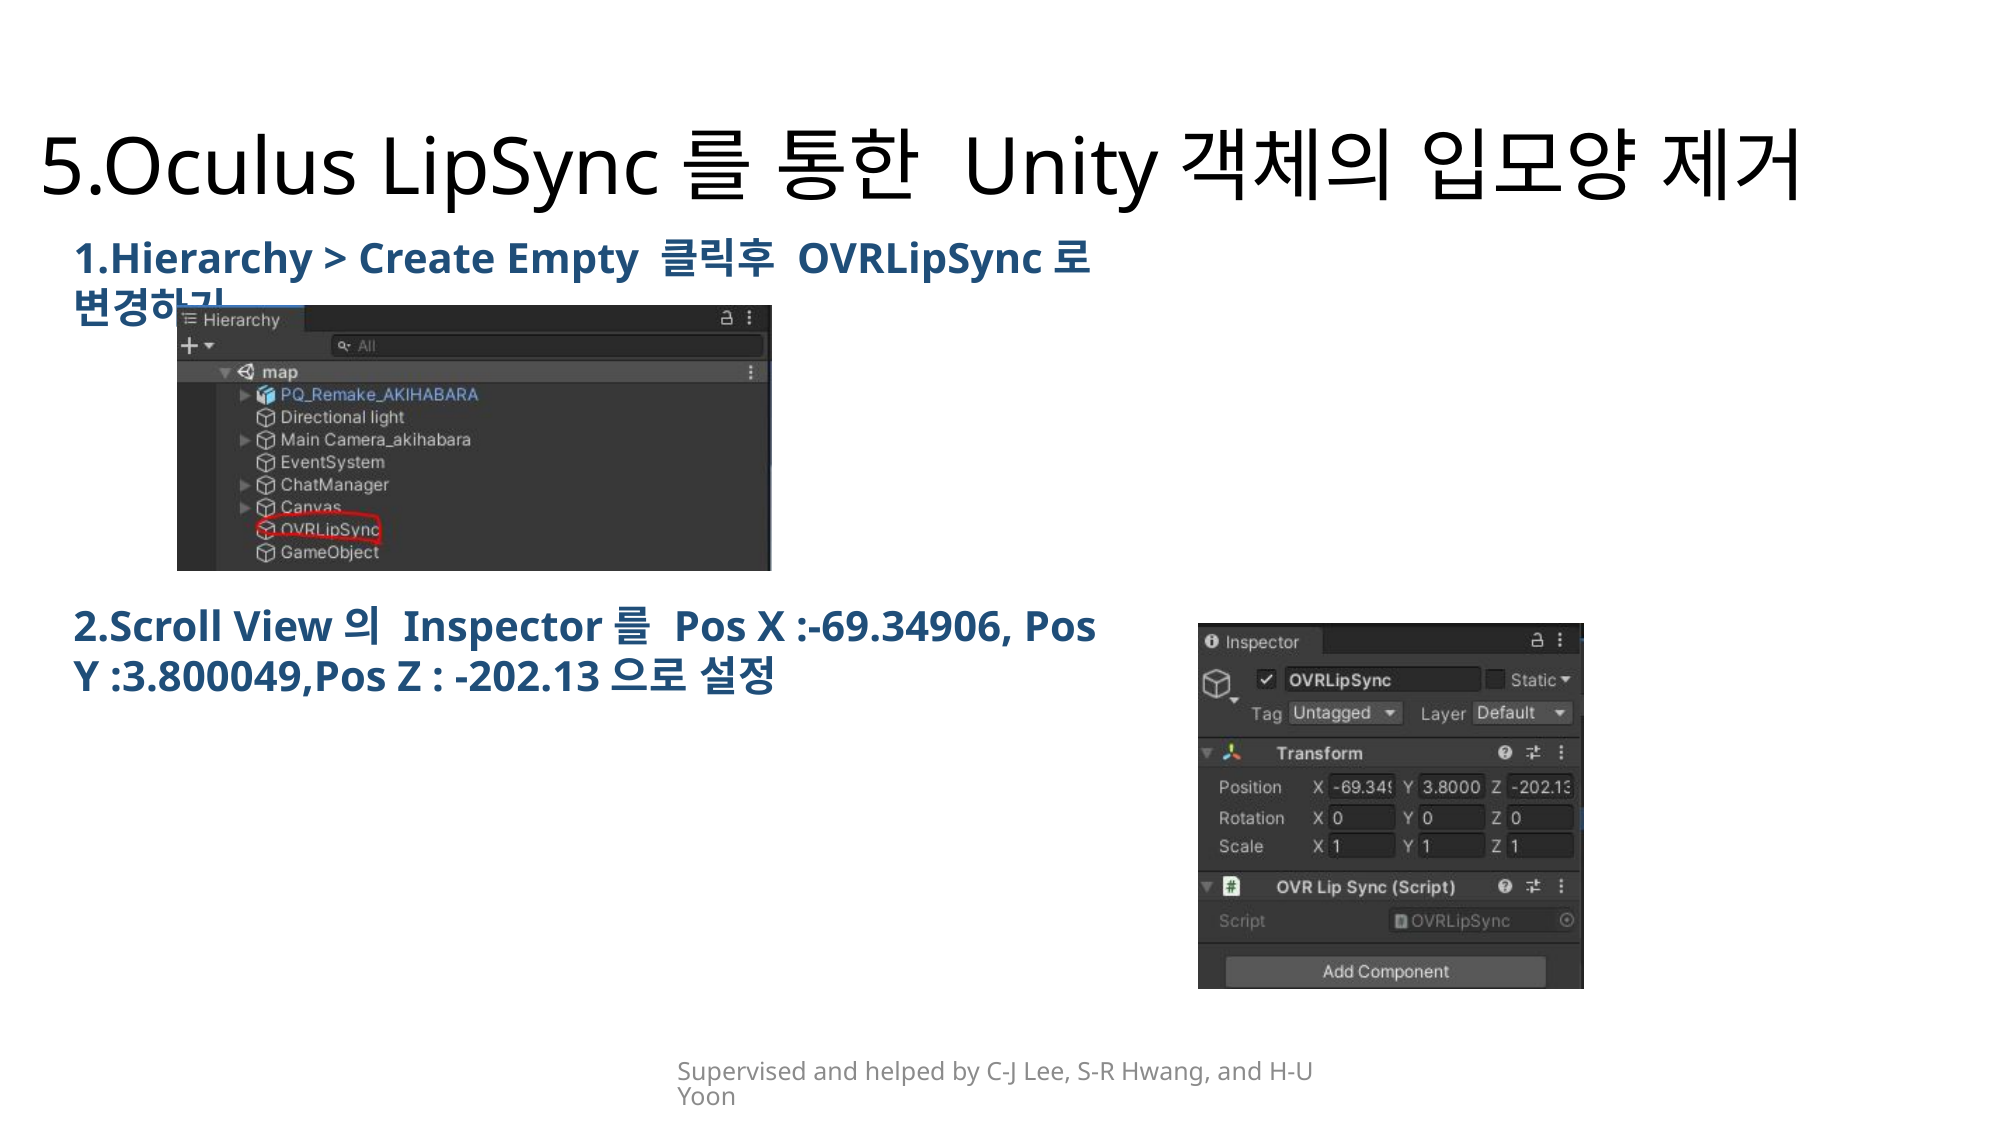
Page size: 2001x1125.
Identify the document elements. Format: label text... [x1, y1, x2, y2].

title 5.Oculus LipSync를 통한 Unity객체의 입모양 제거 [24, 59, 1980, 278]
picture [177, 305, 772, 571]
text_box 1.Hierarchy > Create Empty 클릭후 OVRLipSync로 변경하기 [58, 224, 1264, 340]
footer Supervised and helped by C-J Lee, S-R Hwang, and H-U Yoon [662, 1042, 1338, 1103]
text_box 2.Scroll View의 Inspector를 Pos X :-69.34906, Pos Y :3.800049,Pos Z : -202.13으로 설정 [58, 592, 1264, 708]
picture [1198, 623, 1584, 989]
